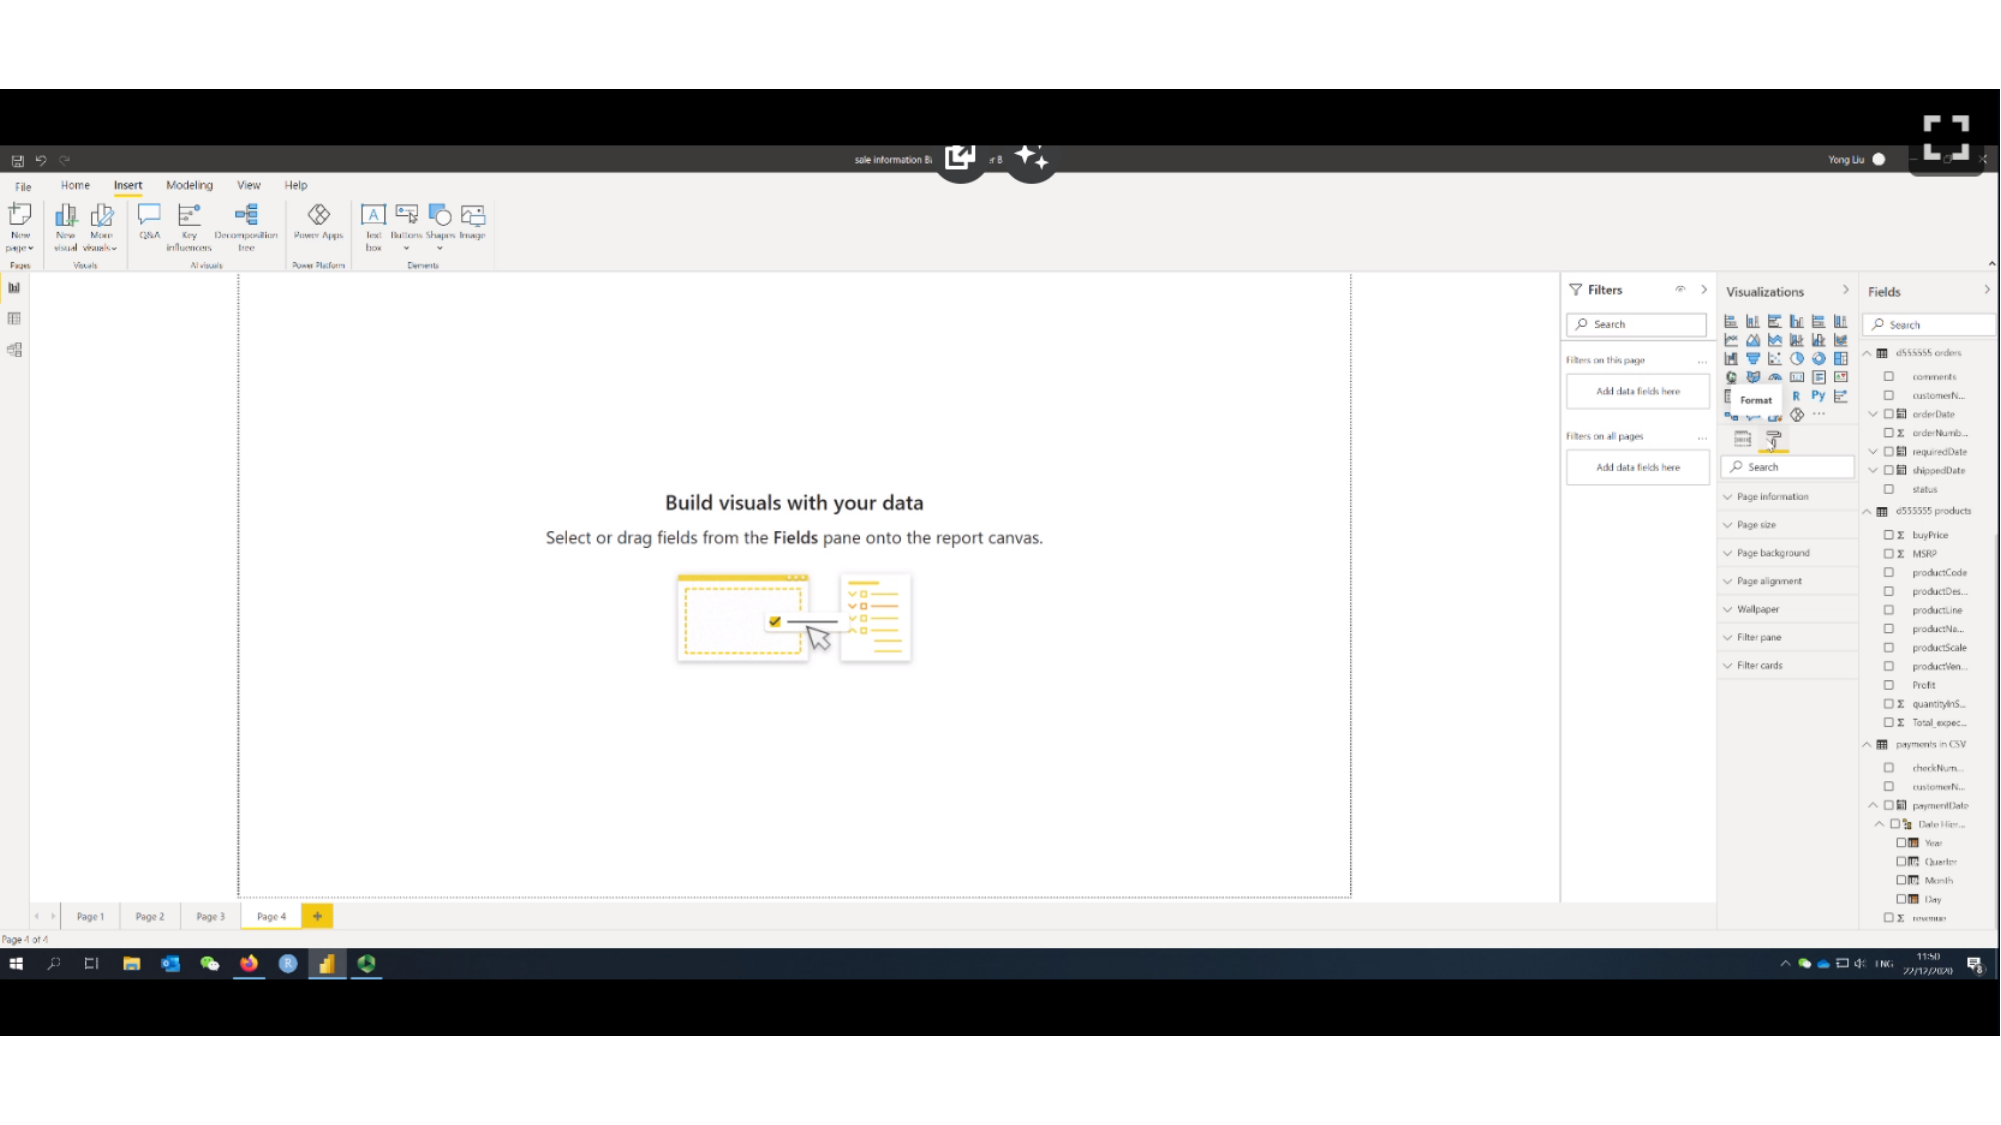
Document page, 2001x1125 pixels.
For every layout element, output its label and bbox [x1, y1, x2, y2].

picture [0, 88, 2000, 1037]
